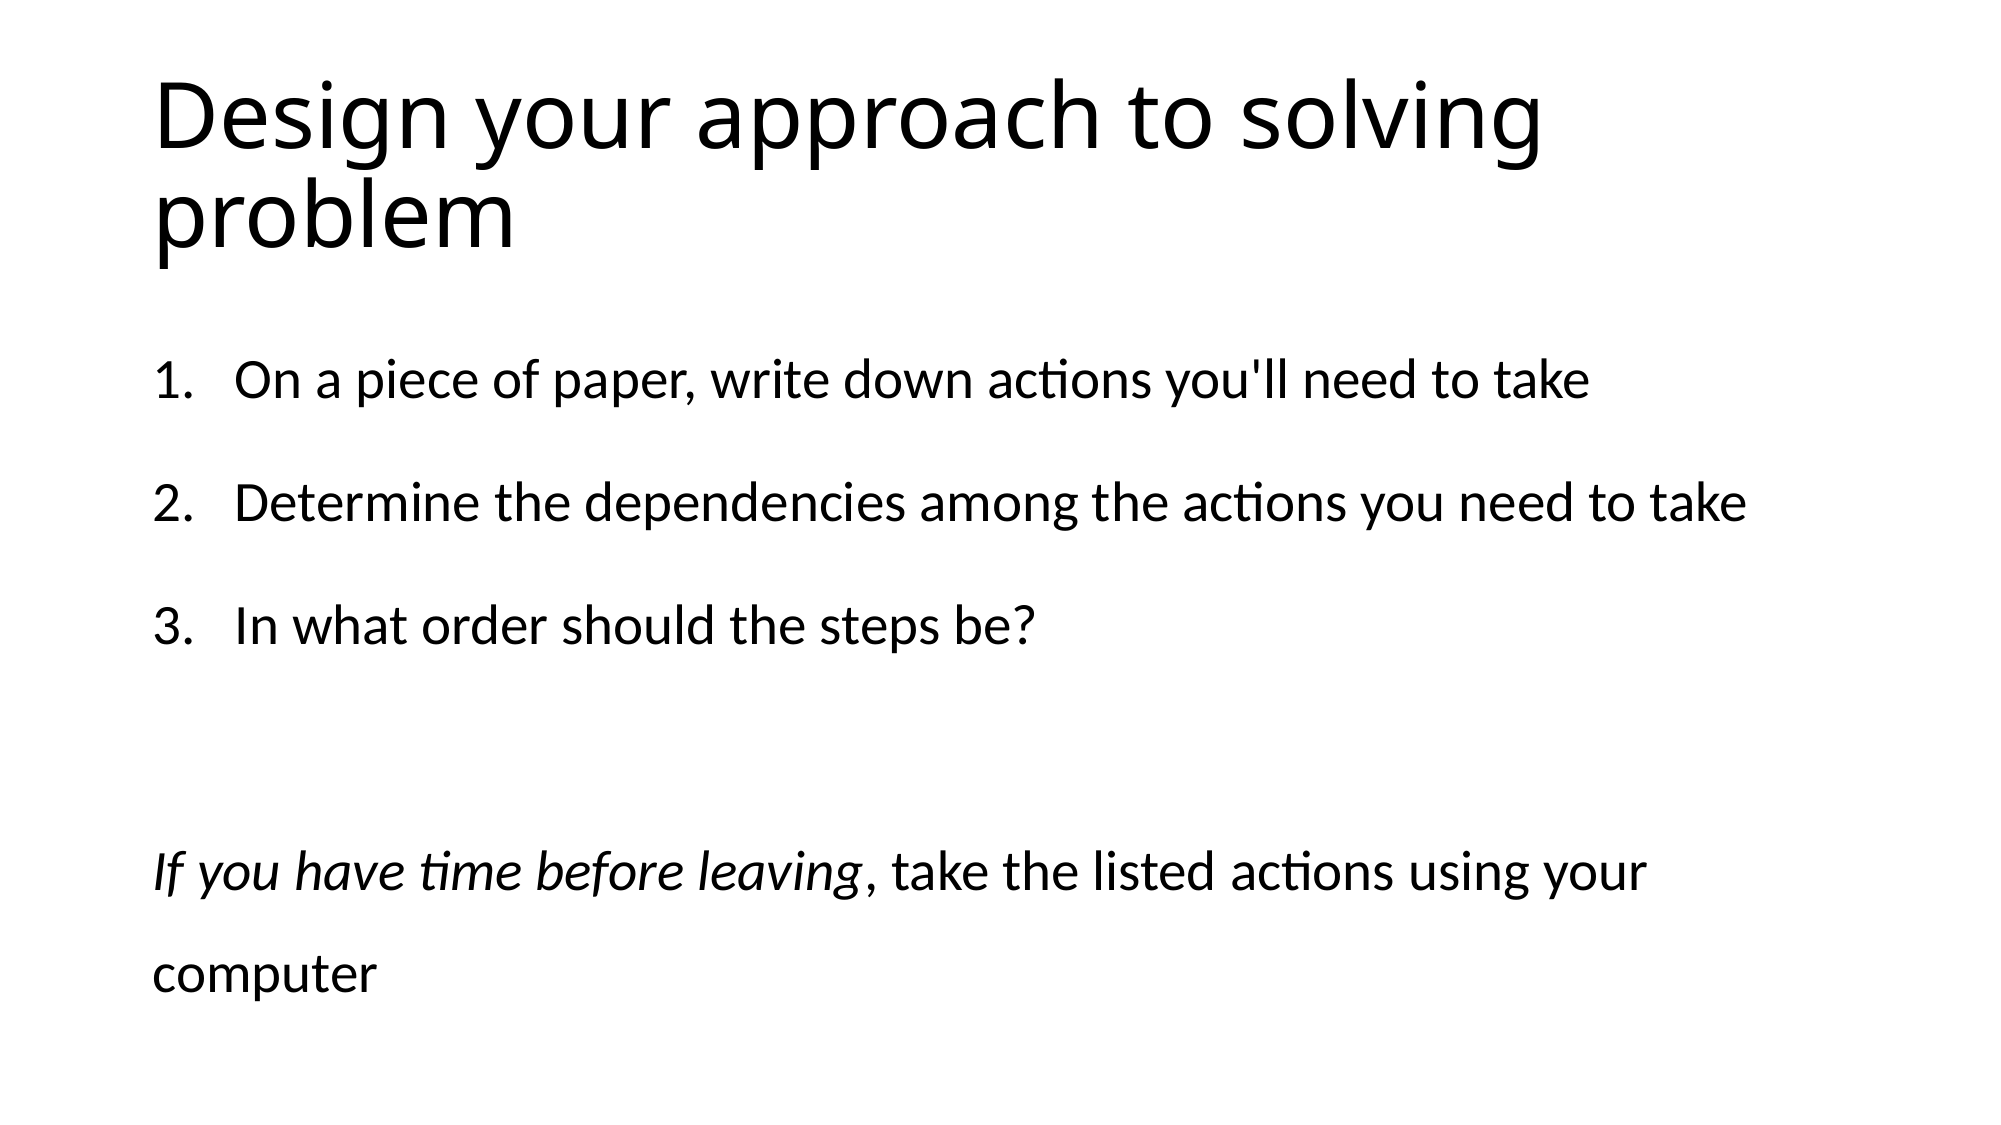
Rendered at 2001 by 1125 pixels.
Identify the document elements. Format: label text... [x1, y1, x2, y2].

text_box Design your approach to solving problem [137, 59, 1863, 278]
text_box On a piece of paper, write down actions you'll need to take Determine the dependencies among the actions you need to take In what order should the steps be? If you have time before leaving, take the listed actions using your computer [137, 299, 1863, 1014]
